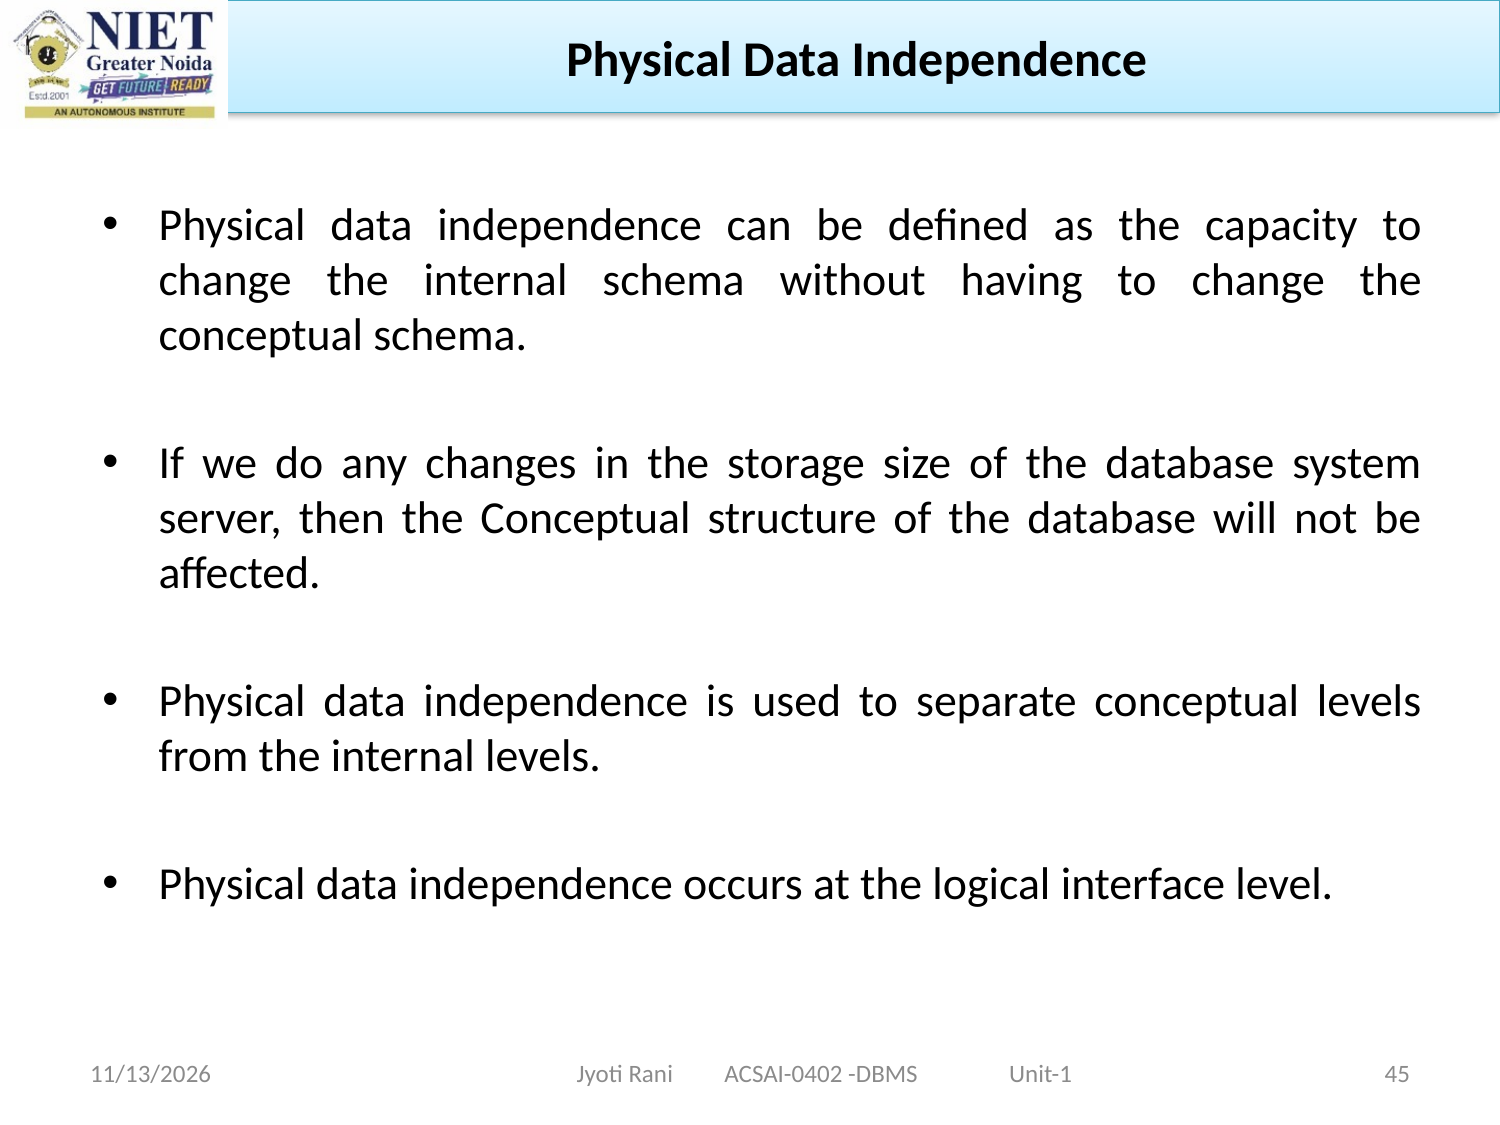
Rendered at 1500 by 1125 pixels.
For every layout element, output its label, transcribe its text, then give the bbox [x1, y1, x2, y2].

list Physical data independence can be defined as the capacity to change the internal schema without having to change the conceptual schema. If we do any changes in the storage size of the database system server, then the Conceptual structure of the database will not be affected. Physical data independence is used to separate conceptual levels from the internal levels. Physical data independence occurs at the logical interface level. [87, 187, 1438, 988]
text_box Physical Data Independence [229, 0, 1500, 113]
picture [0, 0, 228, 130]
slide_number 45 [1074, 1042, 1425, 1103]
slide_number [75, 1042, 412, 1103]
footer Jyoti Rani ACSAI-0402 -DBMS Unit-1 [412, 1042, 1074, 1103]
